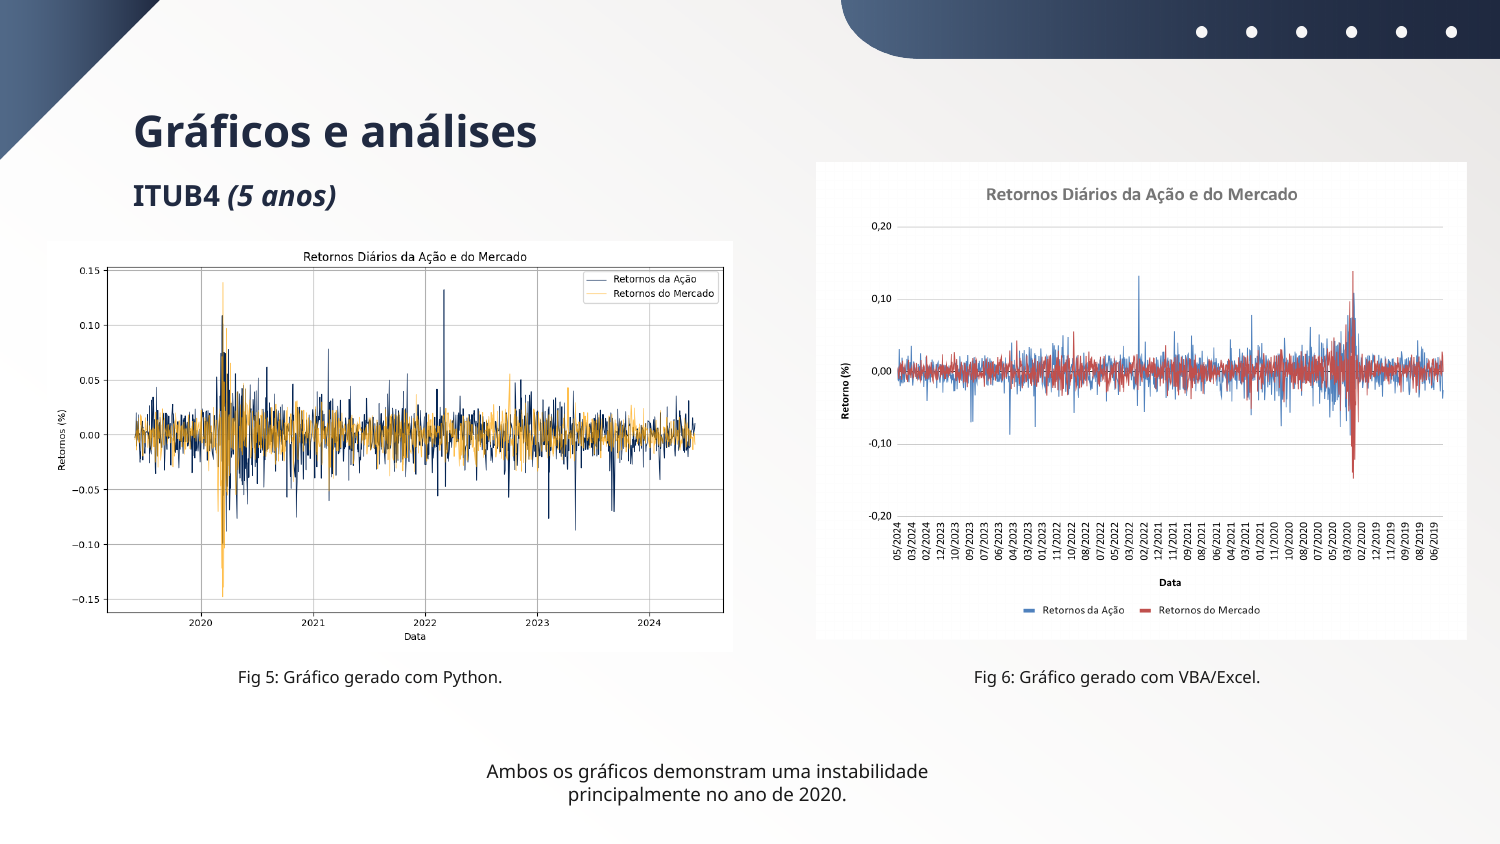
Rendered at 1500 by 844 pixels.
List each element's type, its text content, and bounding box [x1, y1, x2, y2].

text_box Fig 6: Gráfico gerado com VBA/Excel. [959, 664, 1324, 715]
text_box ITUB4 (5 anos) [118, 162, 813, 228]
text_box Ambos os gráficos demonstram uma instabilidade principalmente no ano de 2020. [423, 764, 991, 801]
title Gráficos e análises [118, 88, 1382, 162]
text_box Fig 5: Gráfico gerado com Python. [222, 664, 558, 715]
picture [0, 0, 1500, 844]
